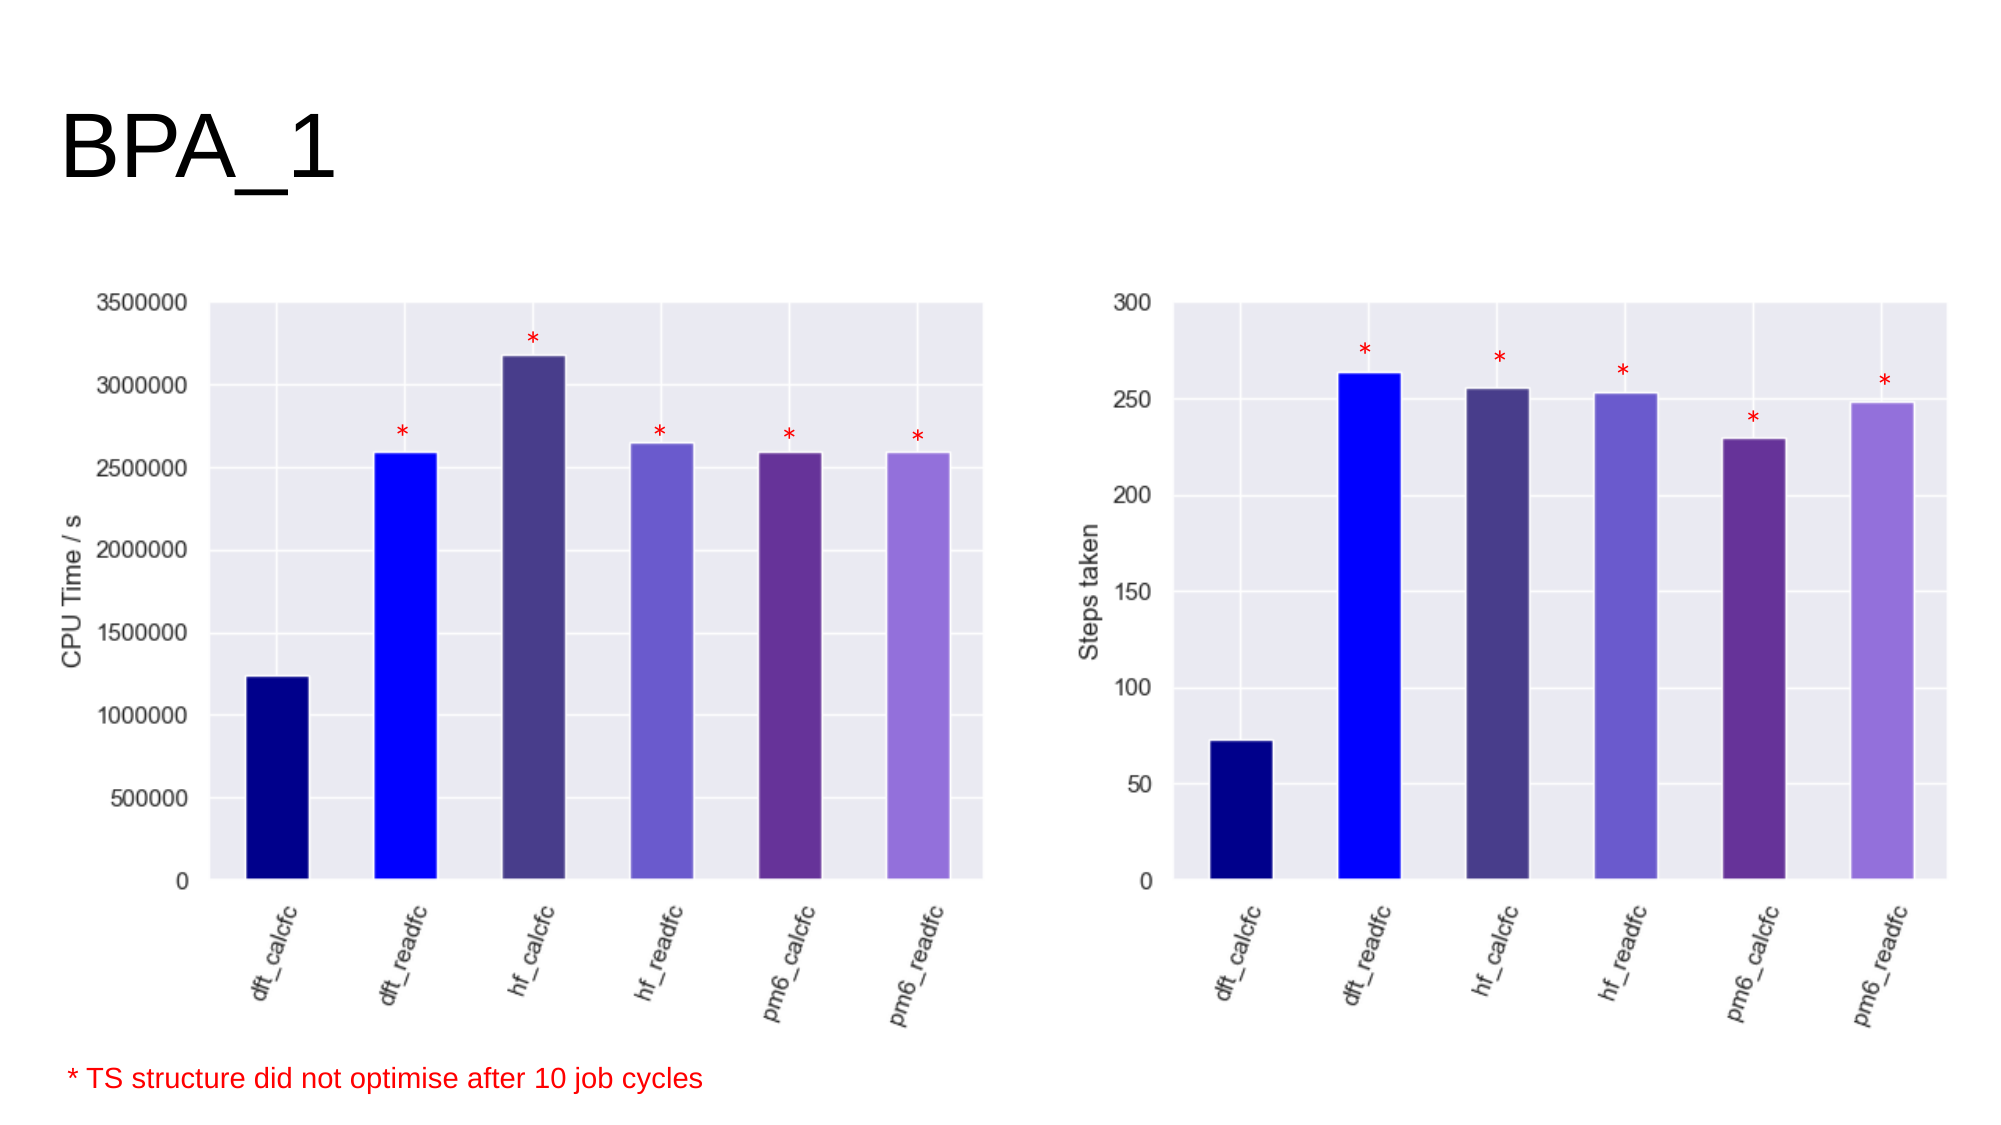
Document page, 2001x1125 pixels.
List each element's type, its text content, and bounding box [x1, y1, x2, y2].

picture [1064, 278, 1964, 1043]
picture [48, 278, 1000, 1043]
title BPA_1 [44, 38, 1770, 257]
text_box * TS structure did not optimise after 10 job cycles [52, 1052, 804, 1102]
